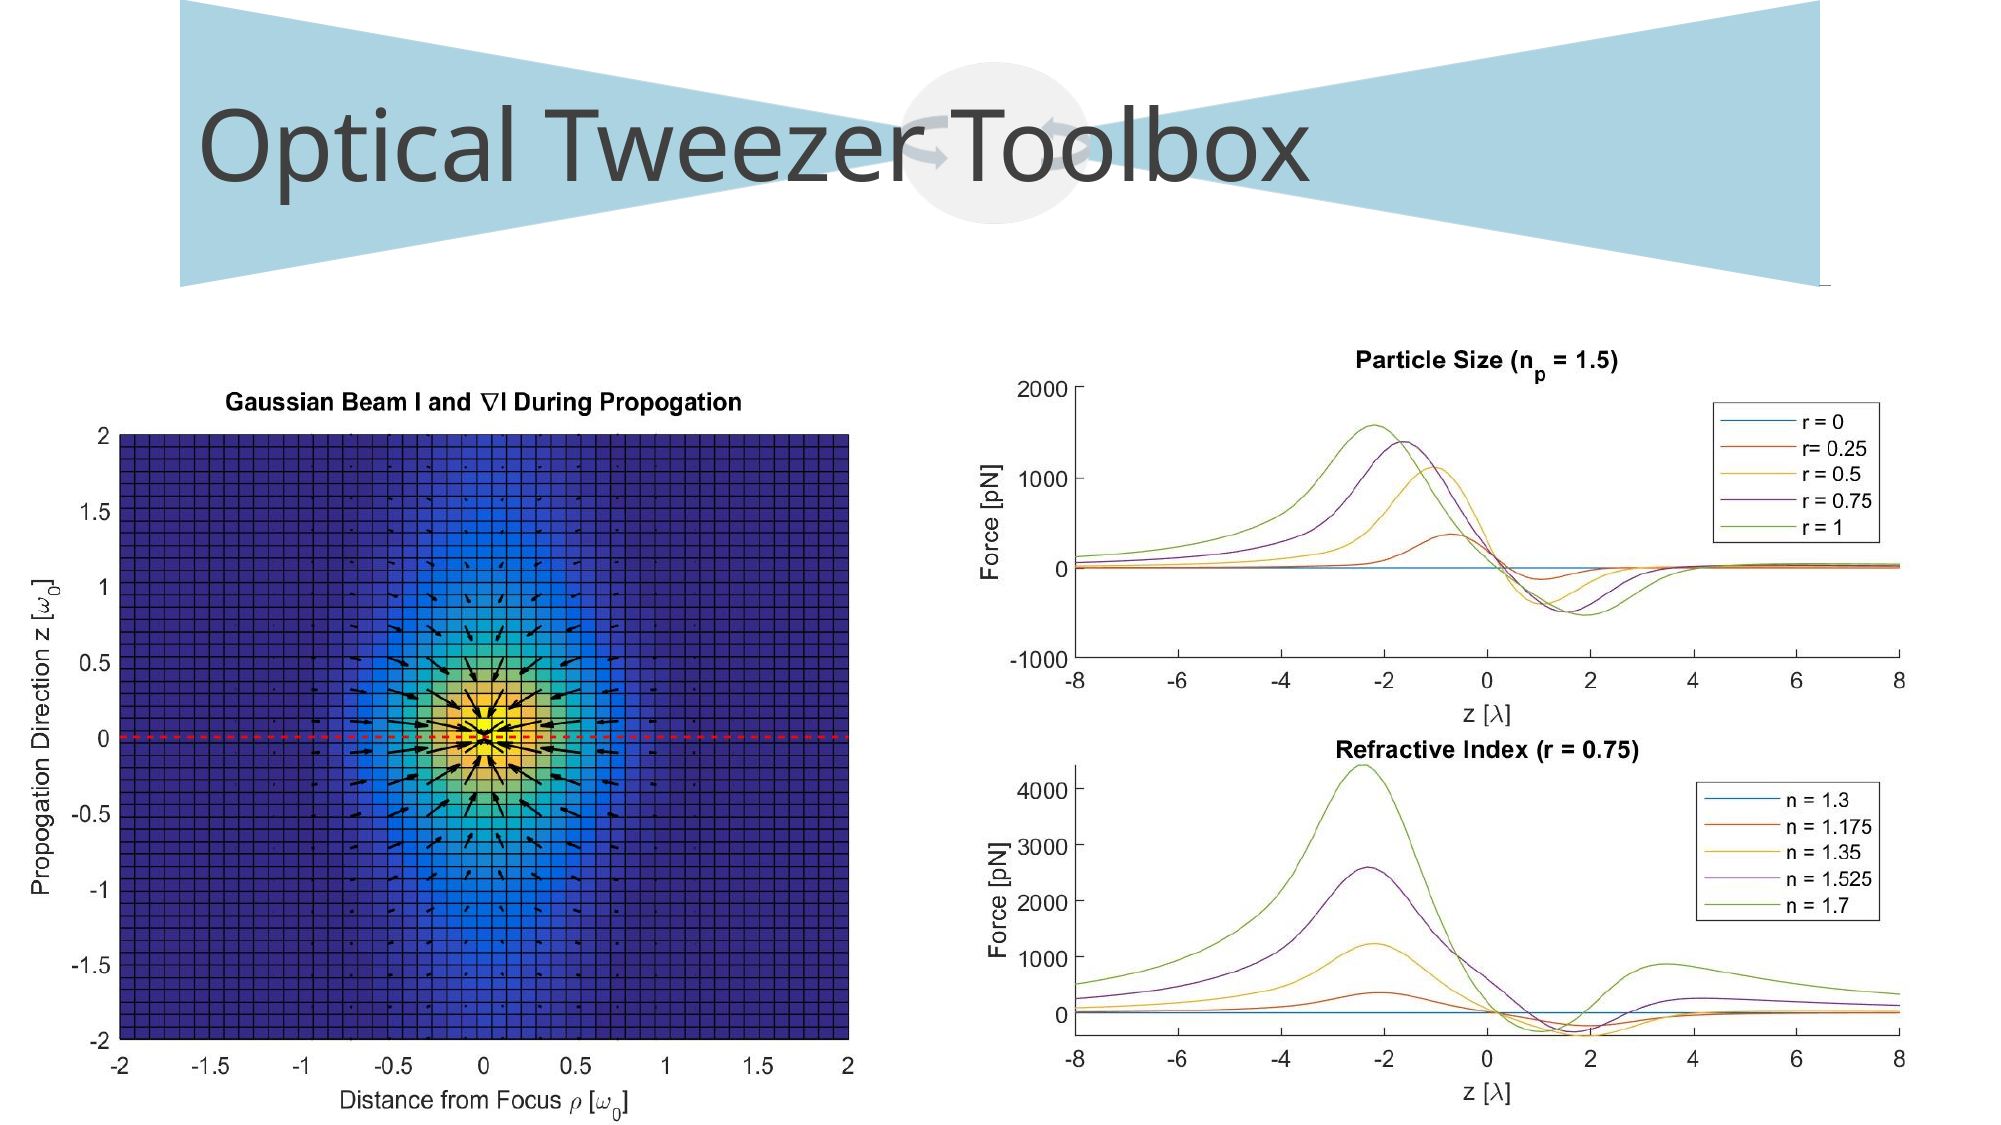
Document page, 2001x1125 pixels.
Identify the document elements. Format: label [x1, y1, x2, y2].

picture [0, 327, 2000, 1125]
text_box [180, 0, 1820, 288]
